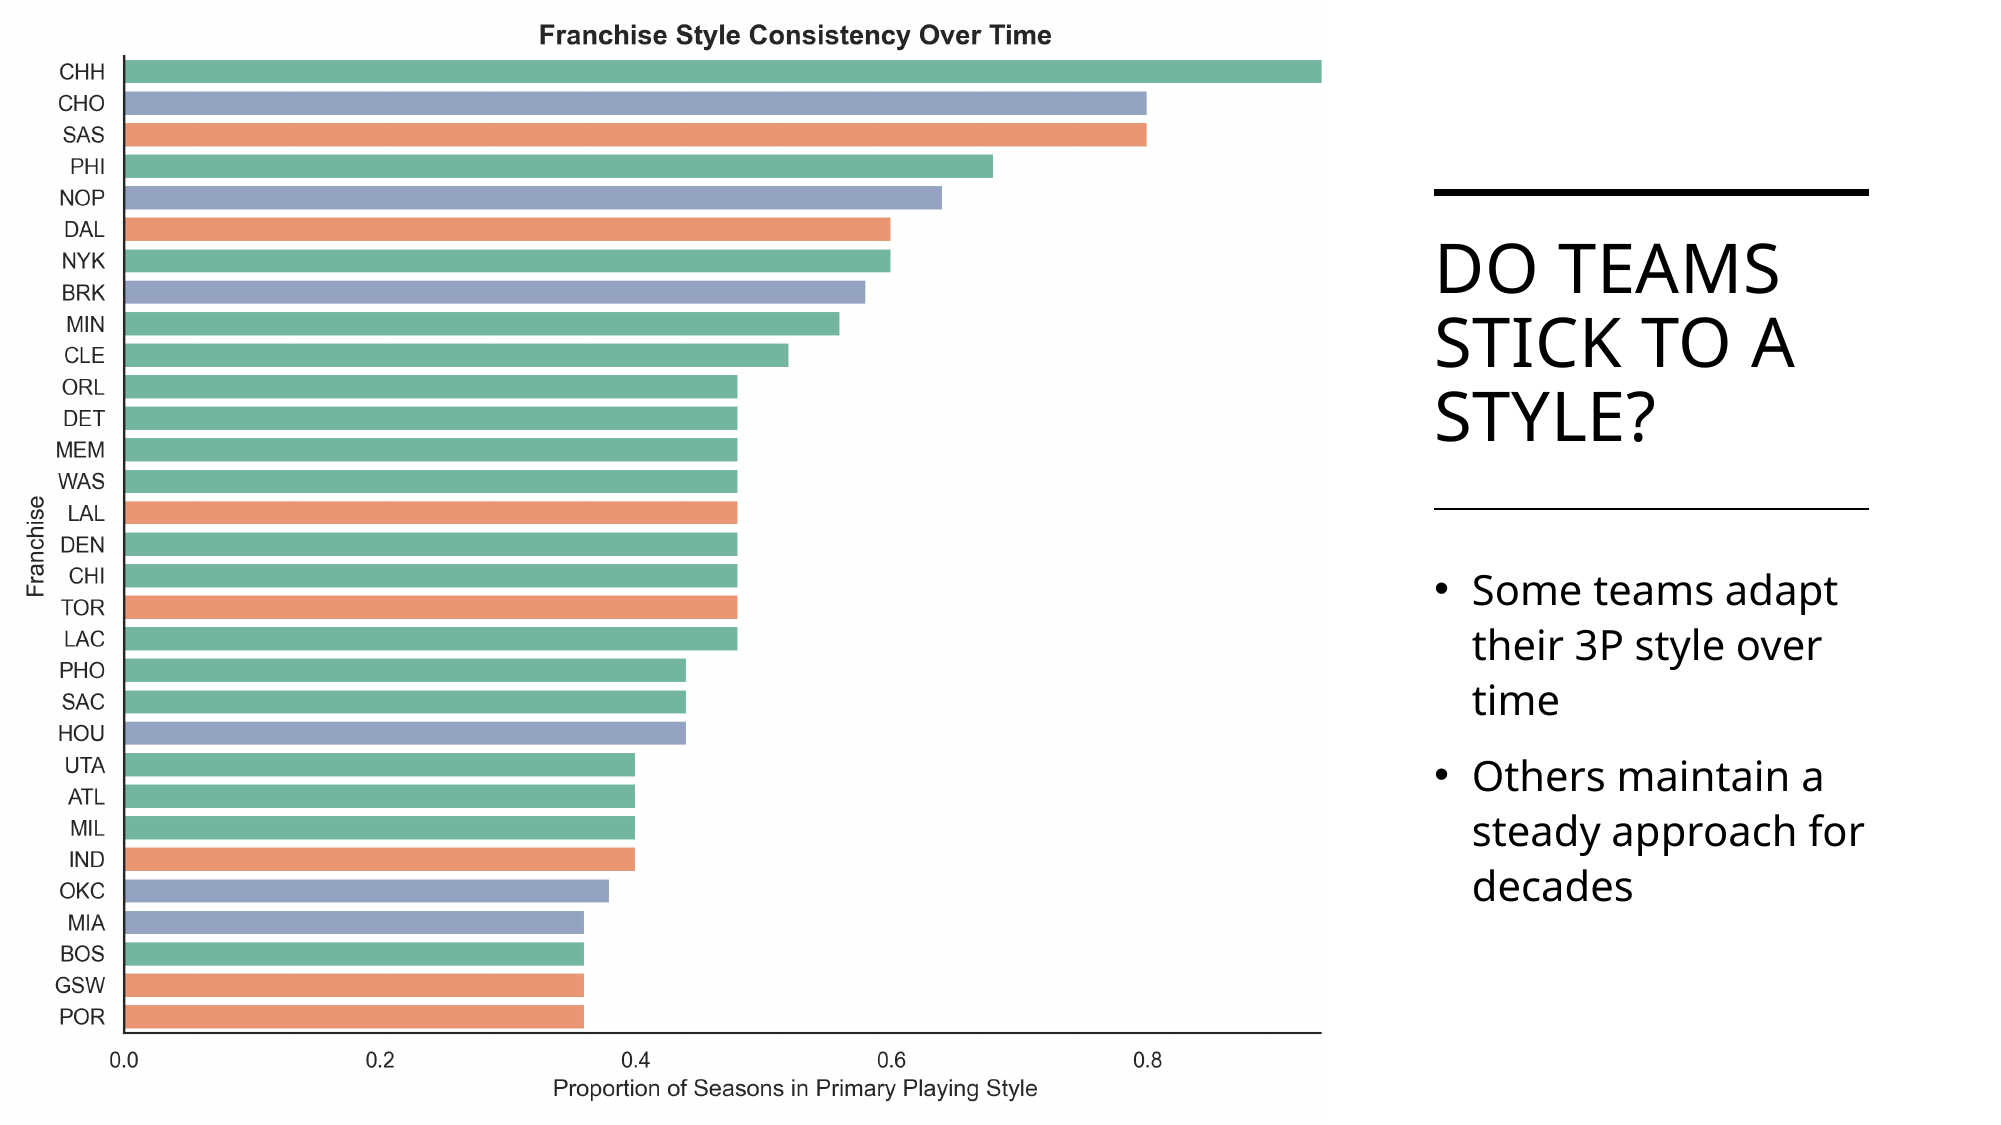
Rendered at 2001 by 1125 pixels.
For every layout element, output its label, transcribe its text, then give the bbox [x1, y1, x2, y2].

text_box [1322, 0, 2000, 1125]
list Some teams adapt their 3P style over time Others maintain a steady approach for decades [1419, 551, 1886, 1021]
title Do Teams Stick to a Style? [1419, 222, 1886, 468]
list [0, 0, 1322, 1125]
